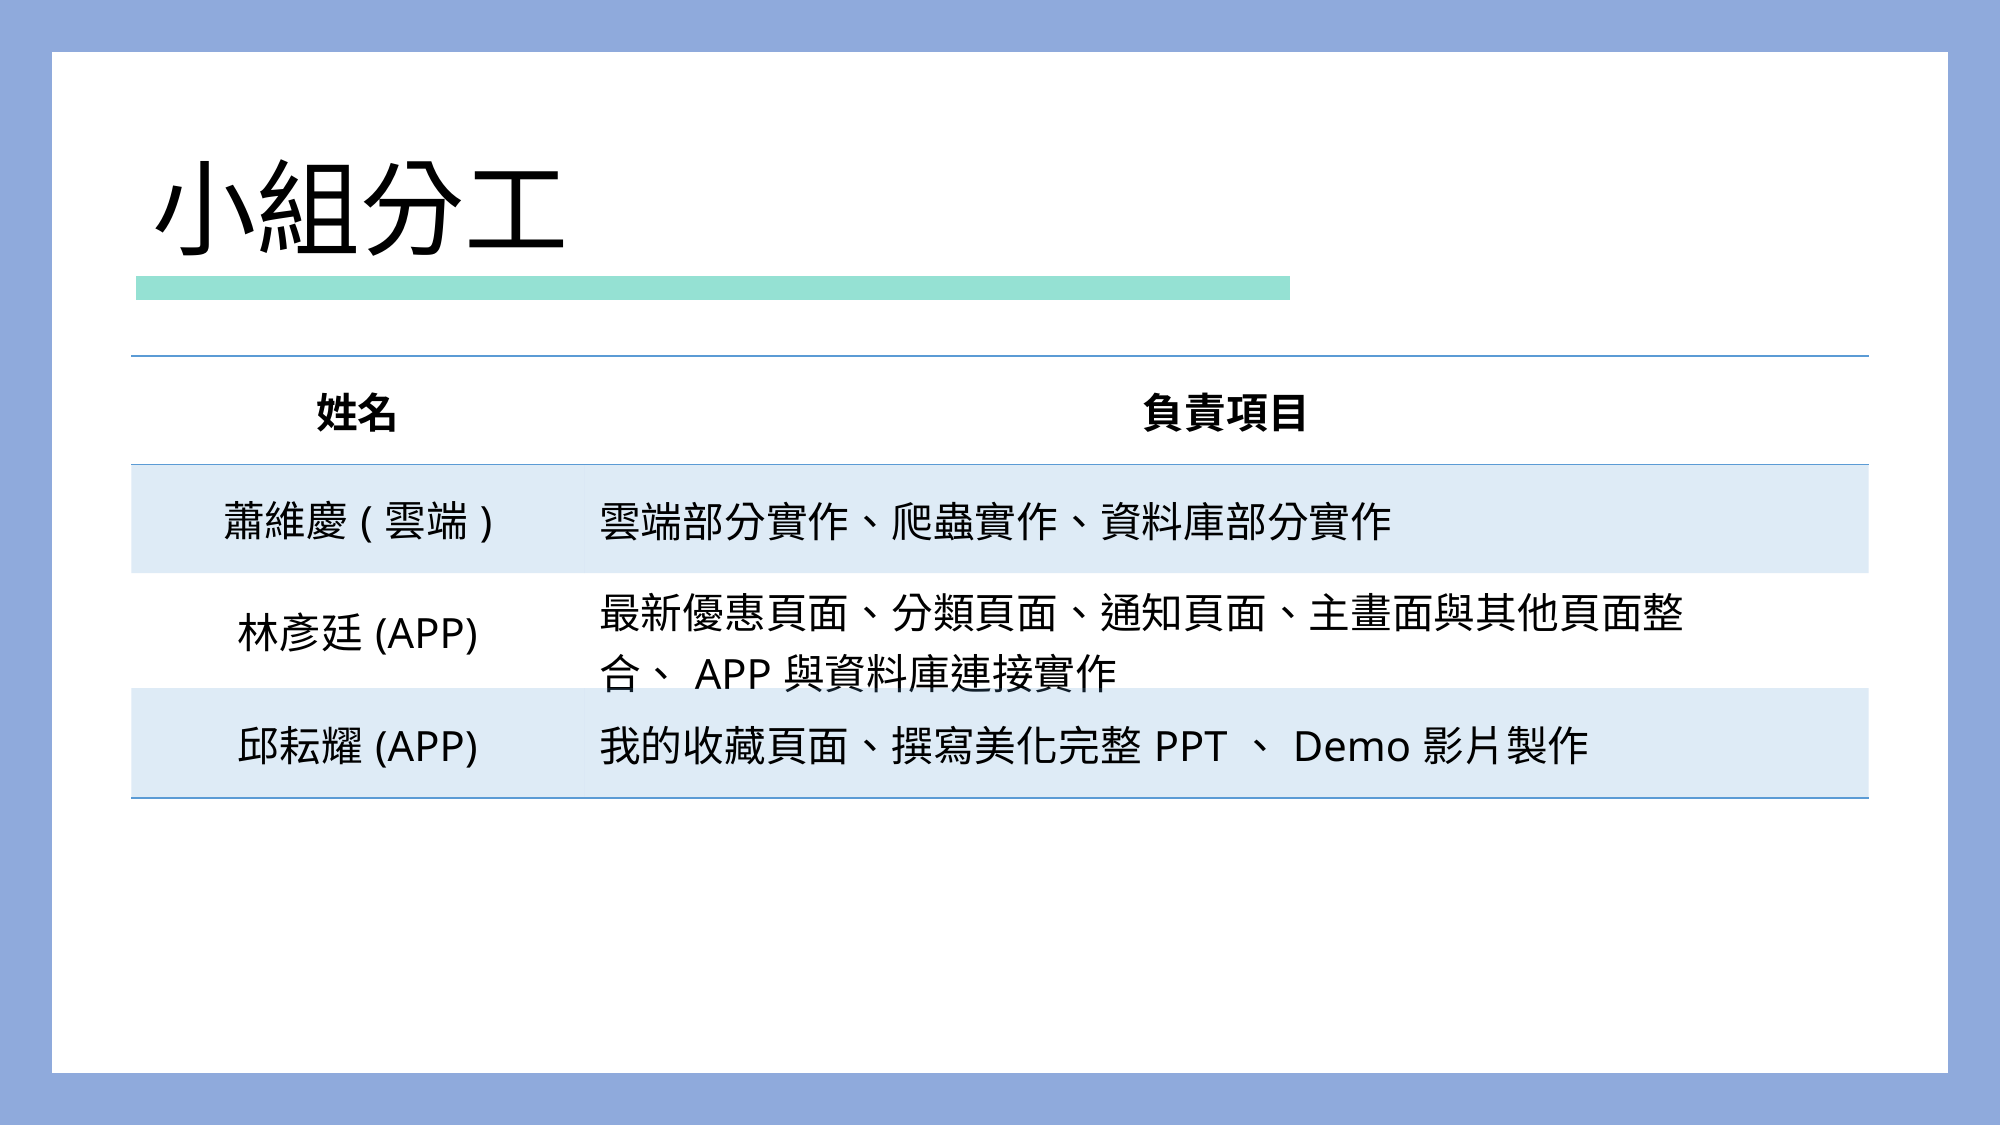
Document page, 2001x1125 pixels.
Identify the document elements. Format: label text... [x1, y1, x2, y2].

text_box 小組分工 [137, 135, 1479, 276]
table_cell 蕭維慶(雲端) [131, 465, 584, 573]
table_cell 最新優惠頁面、分類頁面、通知頁面、主畫面與其他頁面整合、APP與資料庫連接實作 [584, 573, 1869, 688]
table_cell 我的收藏頁面、撰寫美化完整PPT、Demo影片製作 [584, 688, 1869, 797]
table_header 姓名 [131, 357, 584, 464]
table_cell 邱耘耀(APP) [131, 688, 584, 797]
text_box [136, 276, 1290, 300]
text_box [0, 0, 2000, 1125]
table_cell 雲端部分實作、爬蟲實作、資料庫部分實作 [584, 465, 1869, 573]
table_cell 林彥廷(APP) [131, 573, 584, 688]
table_header 負責項目 [584, 357, 1869, 464]
